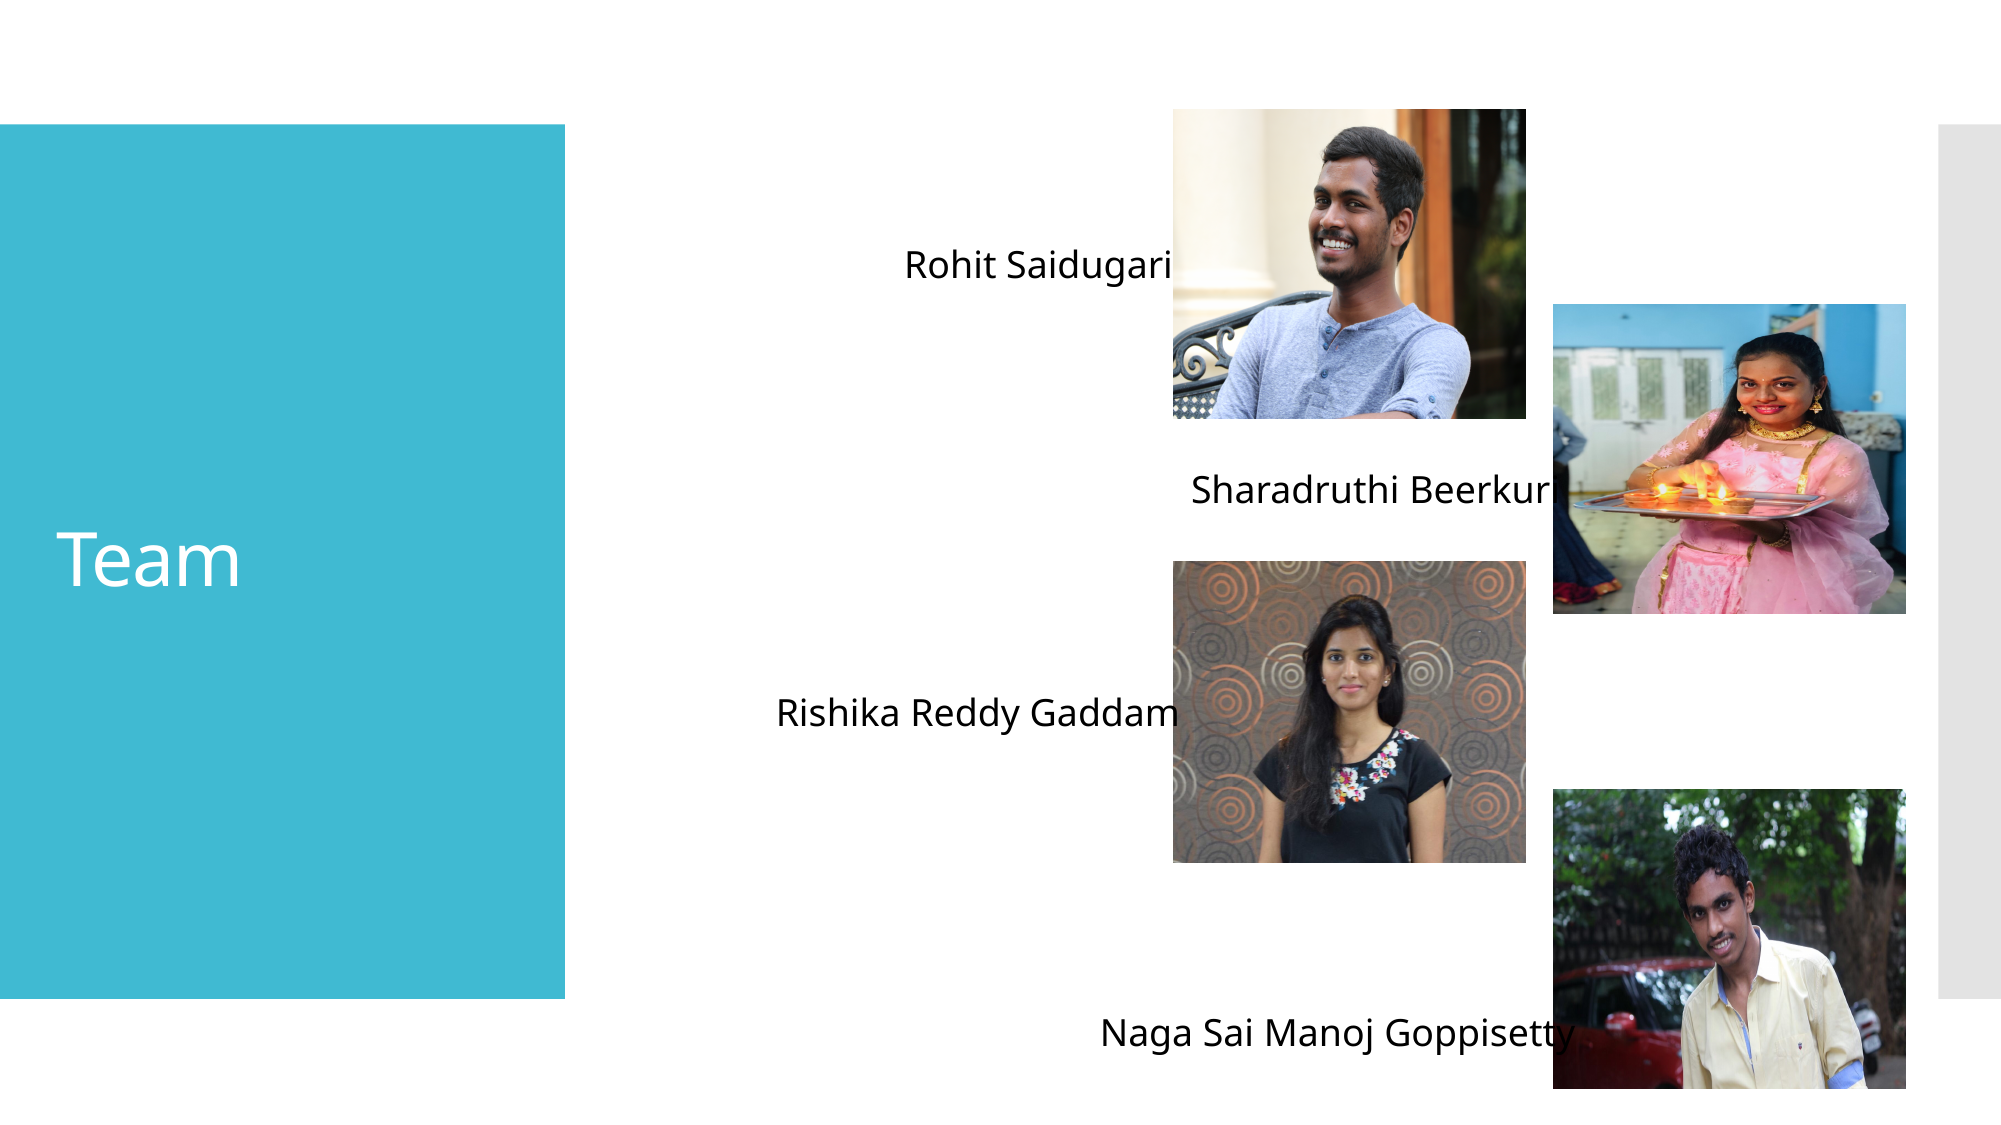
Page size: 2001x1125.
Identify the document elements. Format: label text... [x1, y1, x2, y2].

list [1553, 789, 1906, 1090]
picture [1172, 561, 1526, 864]
text_box Rishika Reddy Gaddam [761, 682, 1172, 742]
title Team [41, 184, 525, 940]
text_box Naga Sai Manoj Goppisetty [1084, 1001, 1553, 1062]
text_box Rohit Saidugari [889, 233, 1172, 294]
text_box Sharadruthi Beerkuri [1176, 458, 1553, 519]
picture [1172, 108, 1906, 614]
